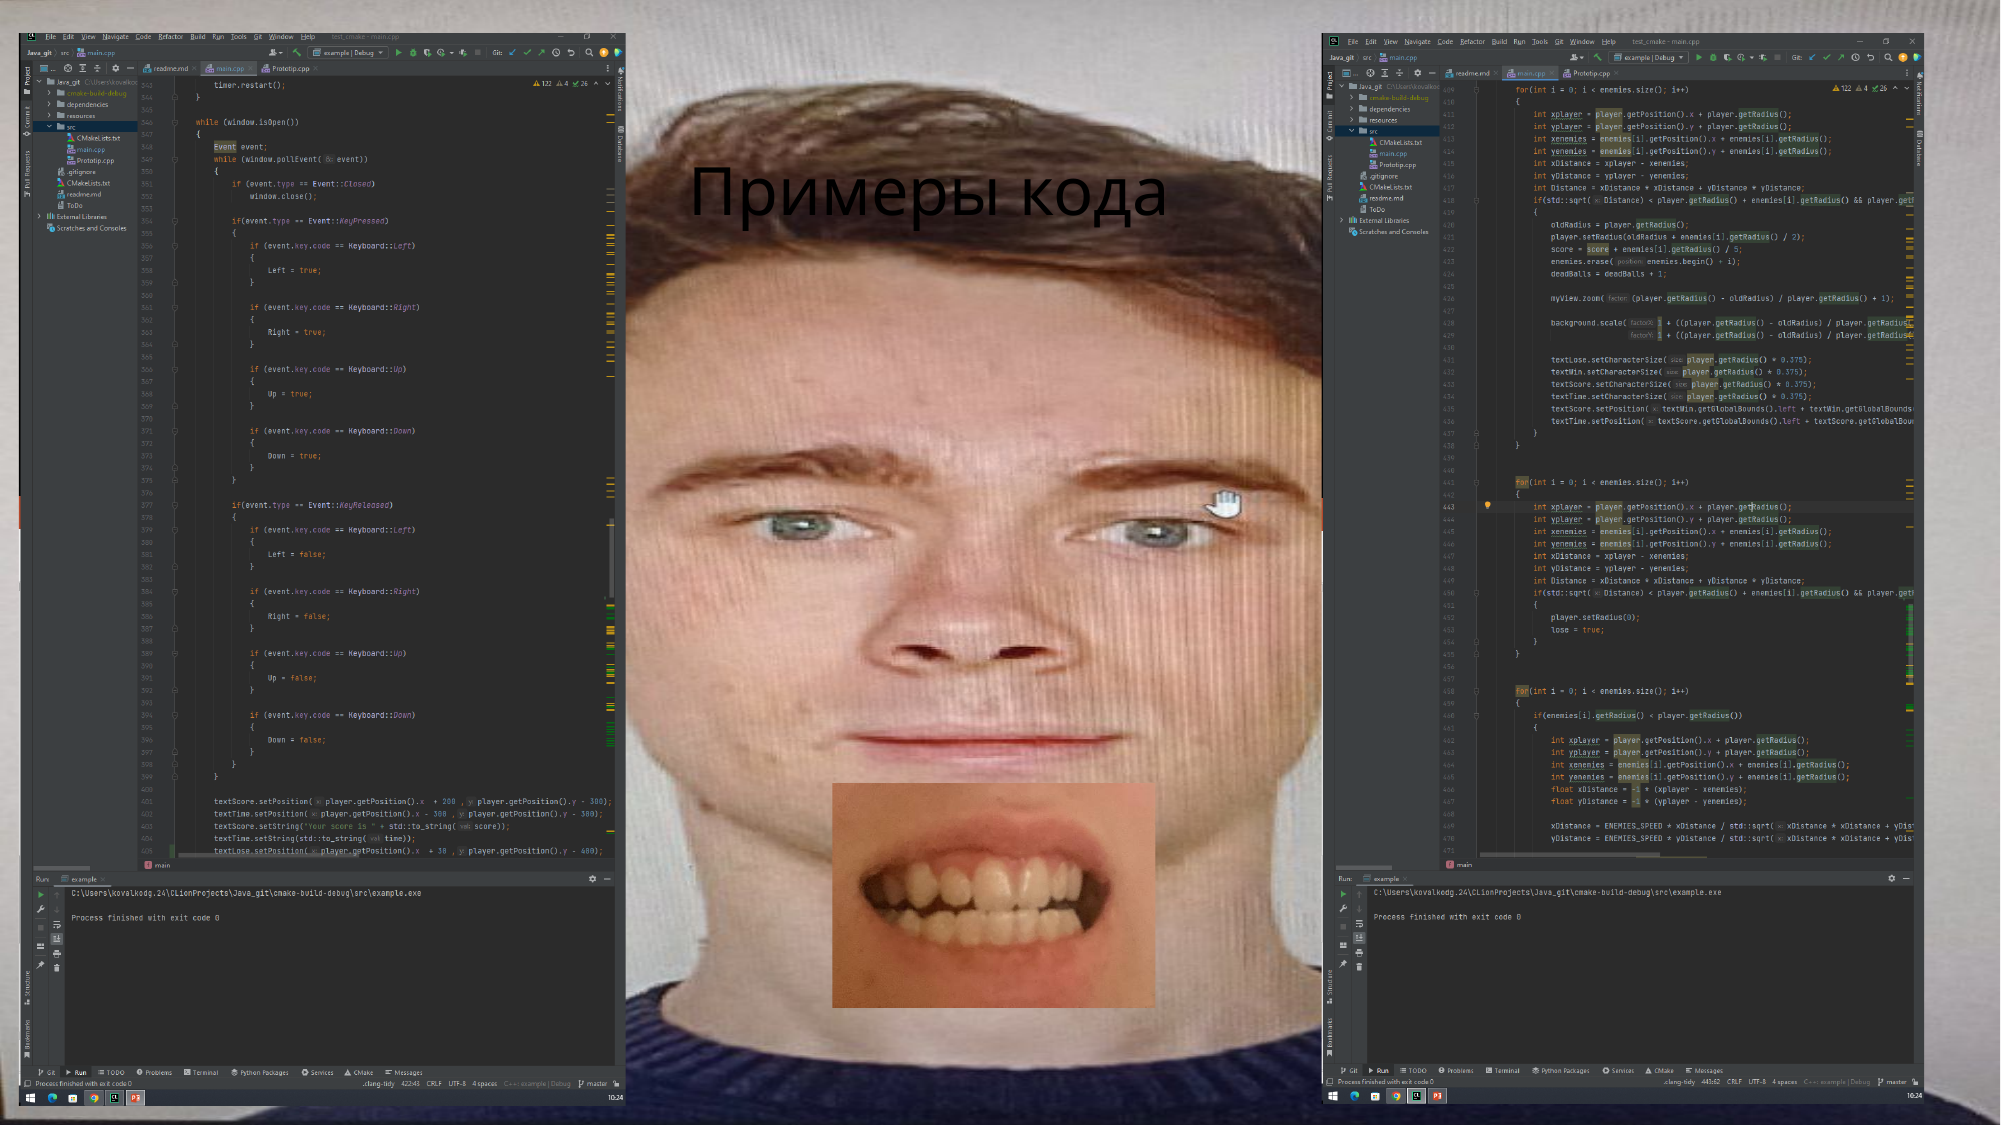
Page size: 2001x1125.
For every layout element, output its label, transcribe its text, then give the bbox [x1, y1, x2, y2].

title Примеры кода [626, 85, 1321, 303]
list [18, 33, 626, 1106]
picture [0, 0, 2001, 1125]
